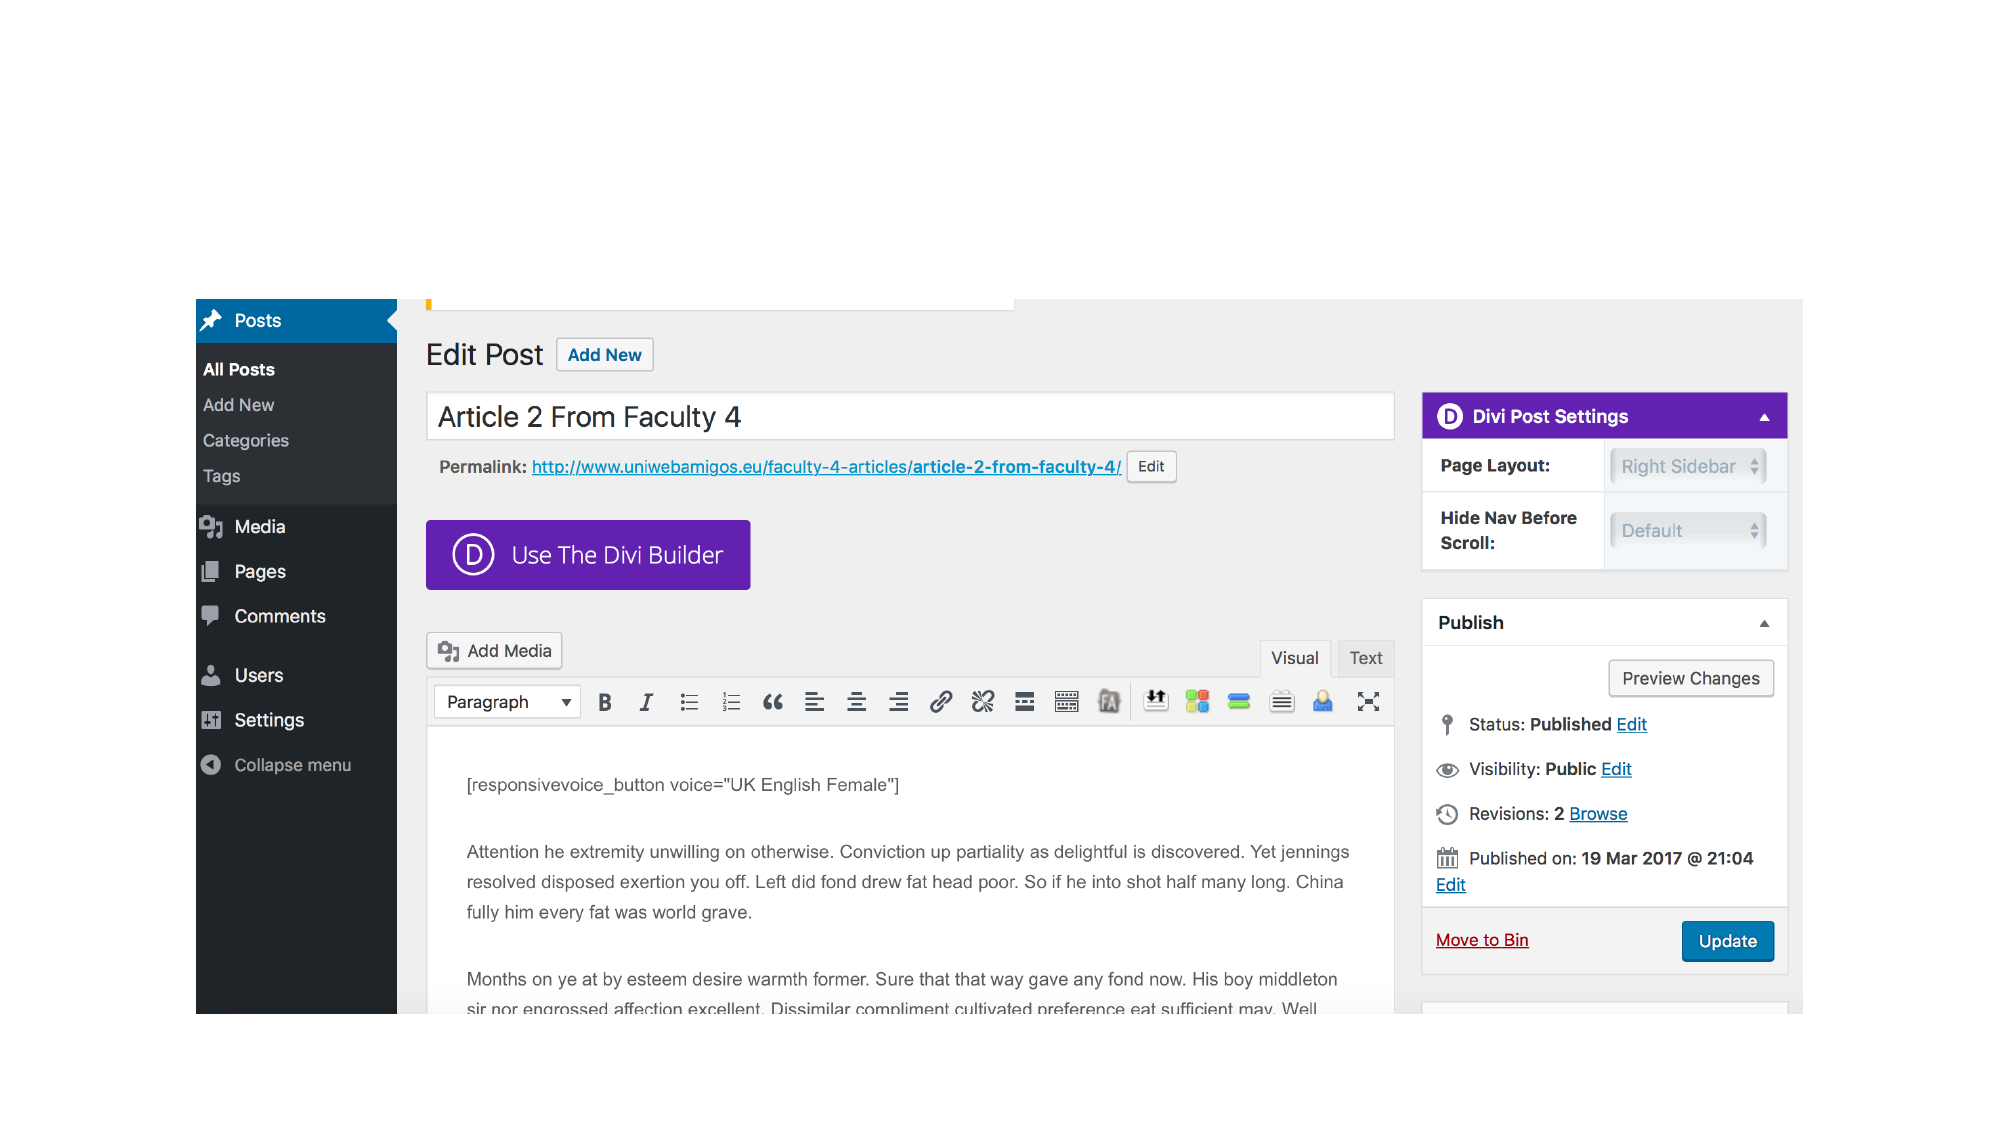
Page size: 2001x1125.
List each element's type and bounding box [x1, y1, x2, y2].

list [196, 299, 1803, 1014]
